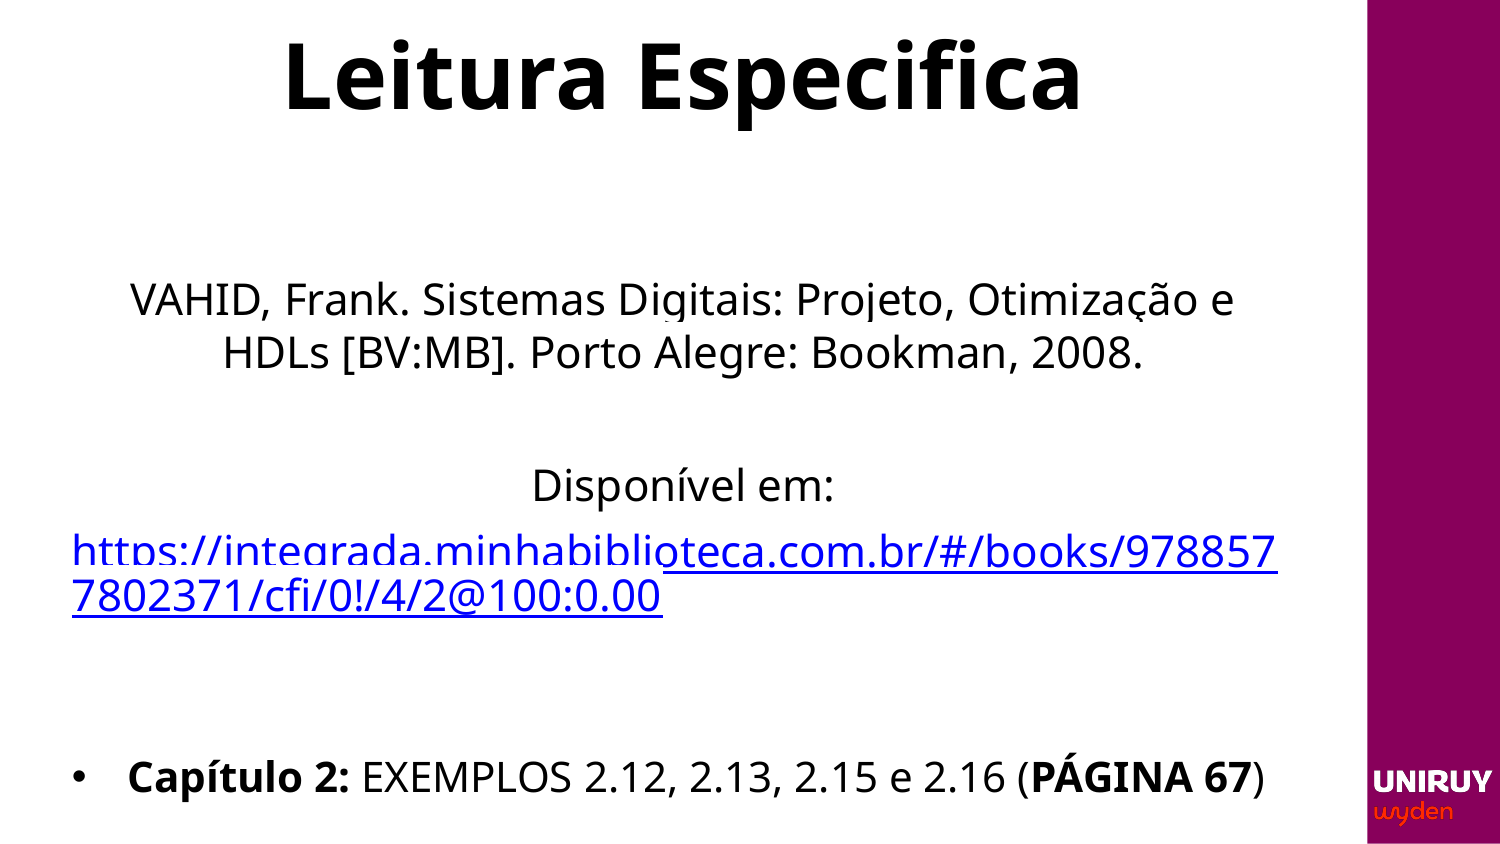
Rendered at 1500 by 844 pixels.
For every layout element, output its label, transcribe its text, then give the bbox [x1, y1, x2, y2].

picture [1374, 770, 1493, 827]
title Leitura Especifica [63, 2, 1304, 144]
list VAHID, Frank. Sistemas Digitais: Projeto, Otimização e HDLs [BV:MB]. Porto Alegre: Bookman, 2008. Disponível em: https://integrada.minhabiblioteca.com.br/#/books/9788577802371/cfi/0!/4/2@100:0.00 Capítulo 2: EXEMPLOS 2.12, 2.13, 2.15 e 2.16 (PÁGINA 67) [63, 213, 1304, 772]
